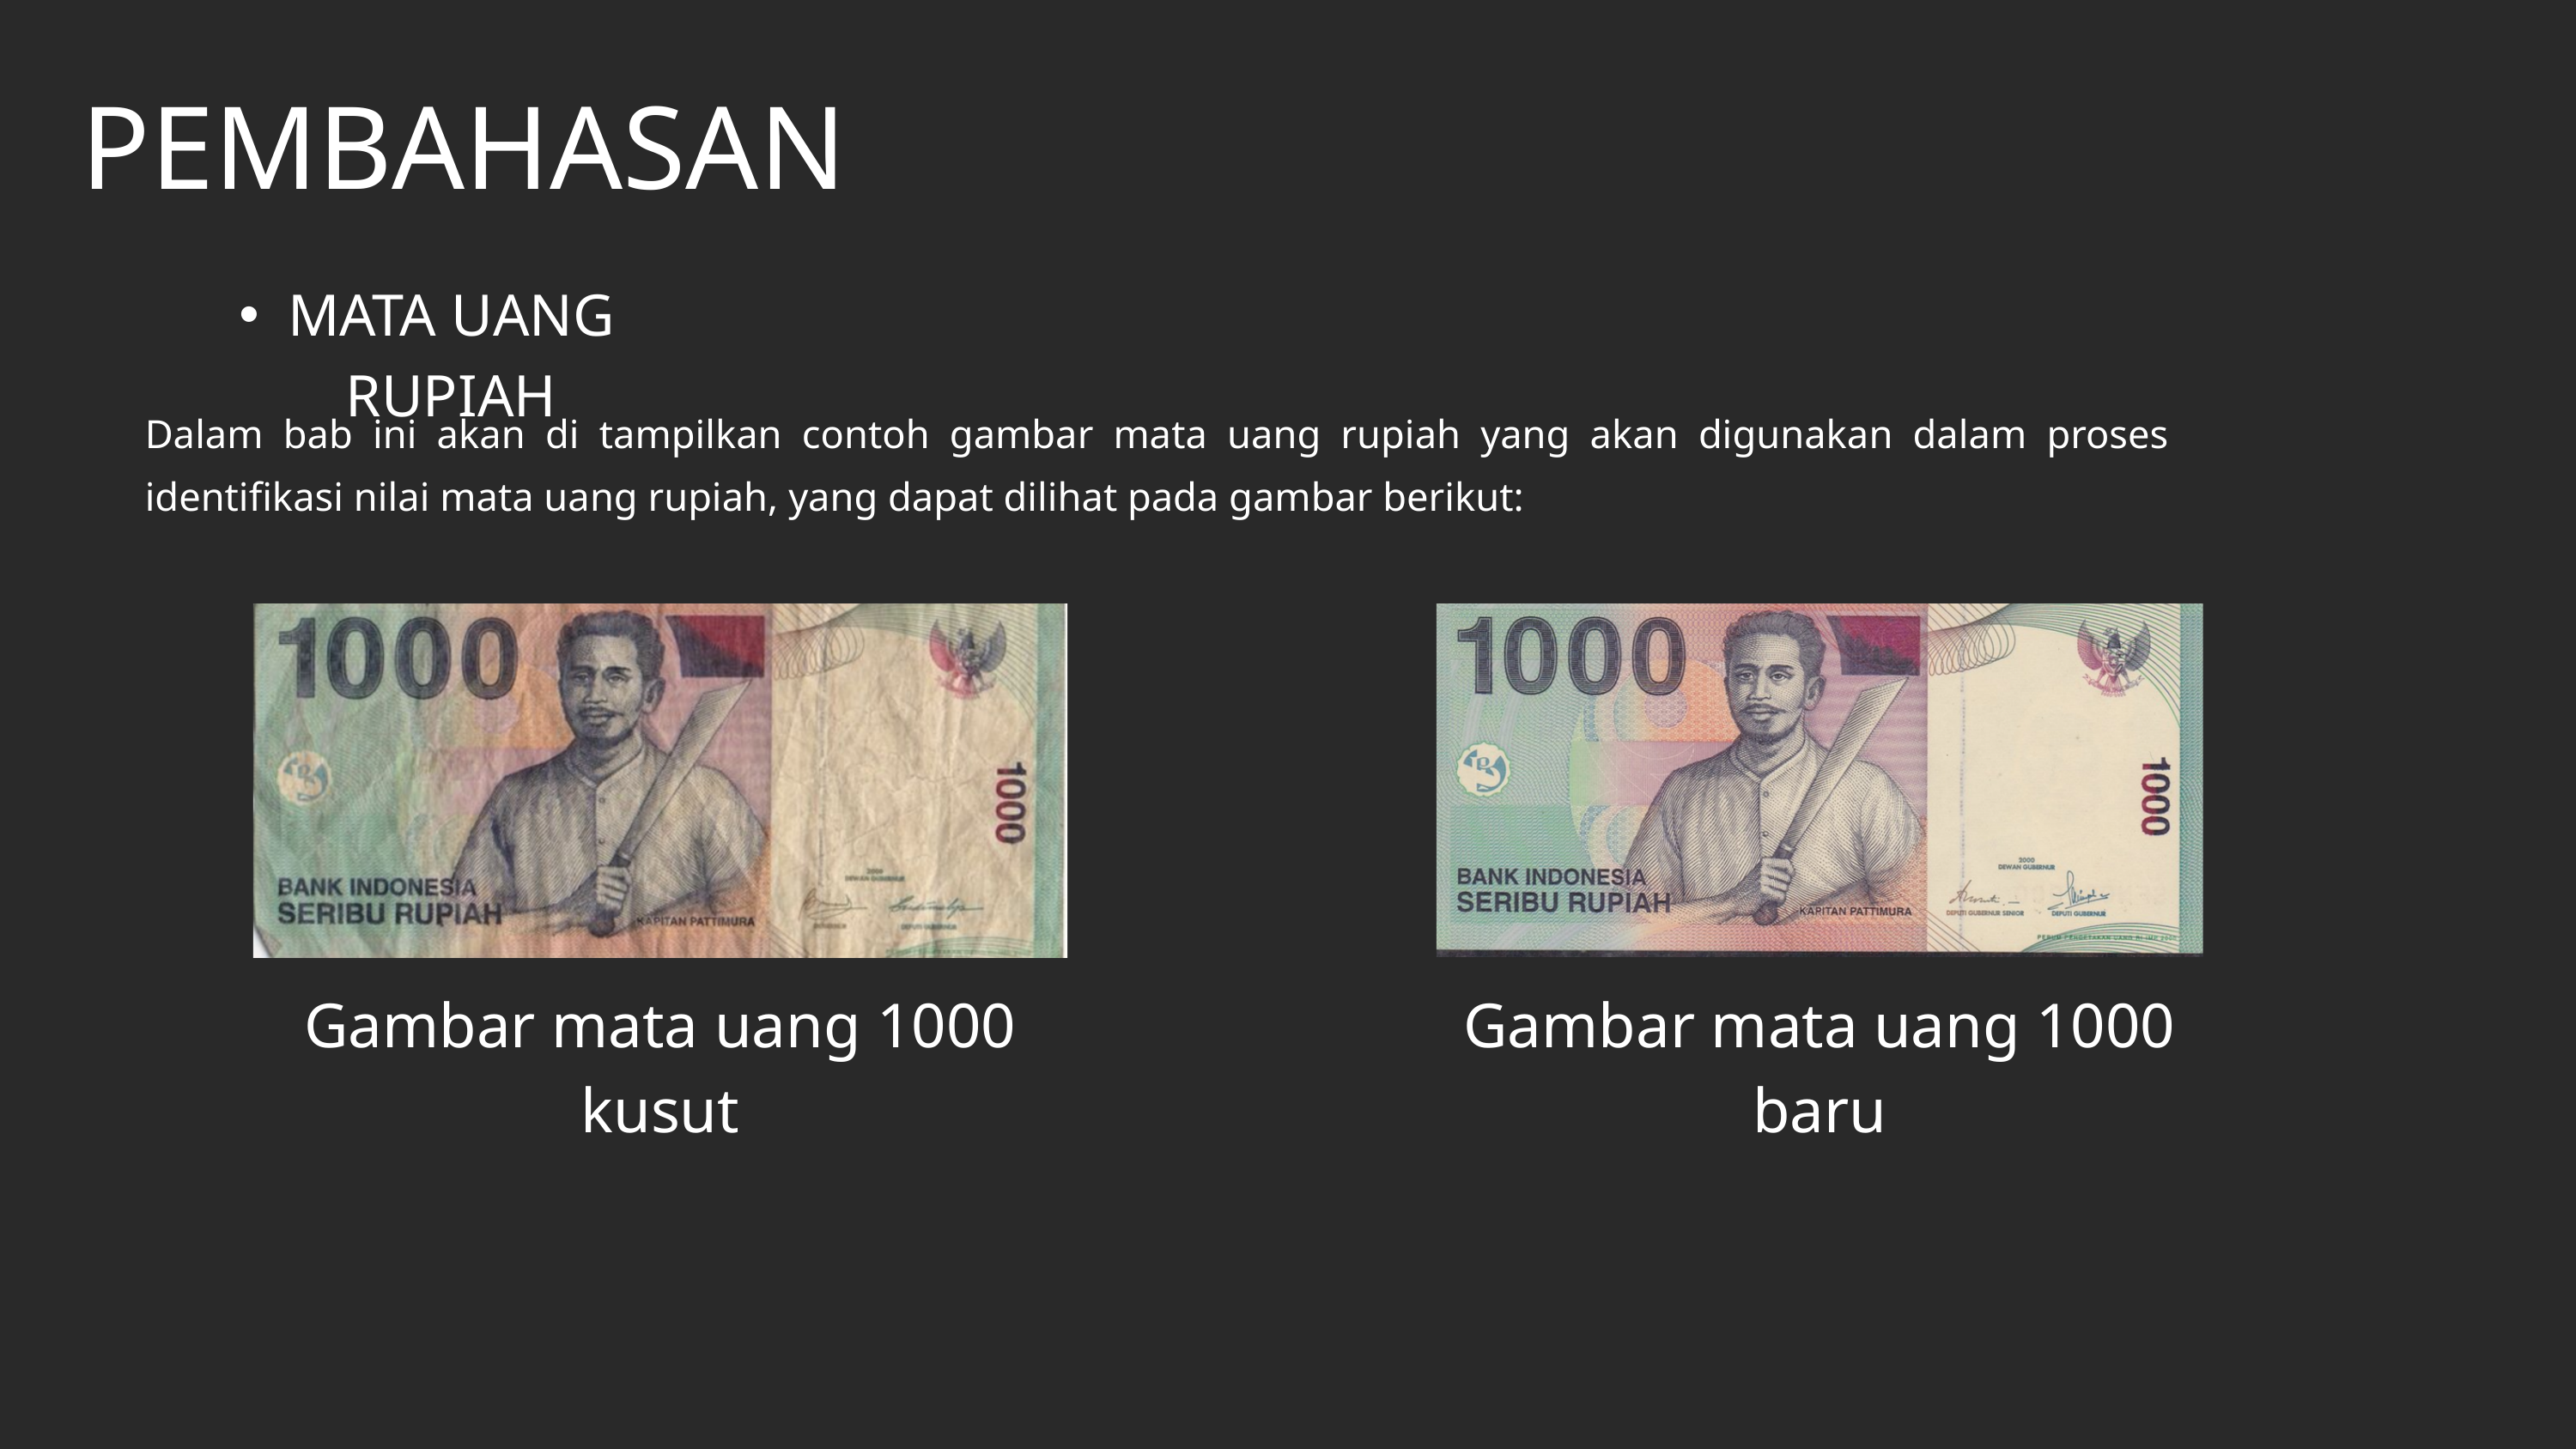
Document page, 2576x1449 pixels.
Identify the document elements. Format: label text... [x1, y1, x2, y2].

picture [1436, 603, 2203, 958]
picture [252, 603, 1068, 958]
text_box Gambar mata uang 1000 baru [1406, 974, 2233, 1145]
text_box Dalam bab ini akan di tampilkan contoh gambar mata uang rupiah yang akan digunakan dalam proses identifikasi nilai mata uang rupiah, yang dapat dilihat pada gambar berikut: [144, 394, 2170, 581]
text_box Gambar mata uang 1000 kusut [236, 974, 1084, 1145]
text_box MATA UANG RUPIAH [144, 267, 661, 428]
text_box PEMBAHASAN [81, 75, 975, 213]
